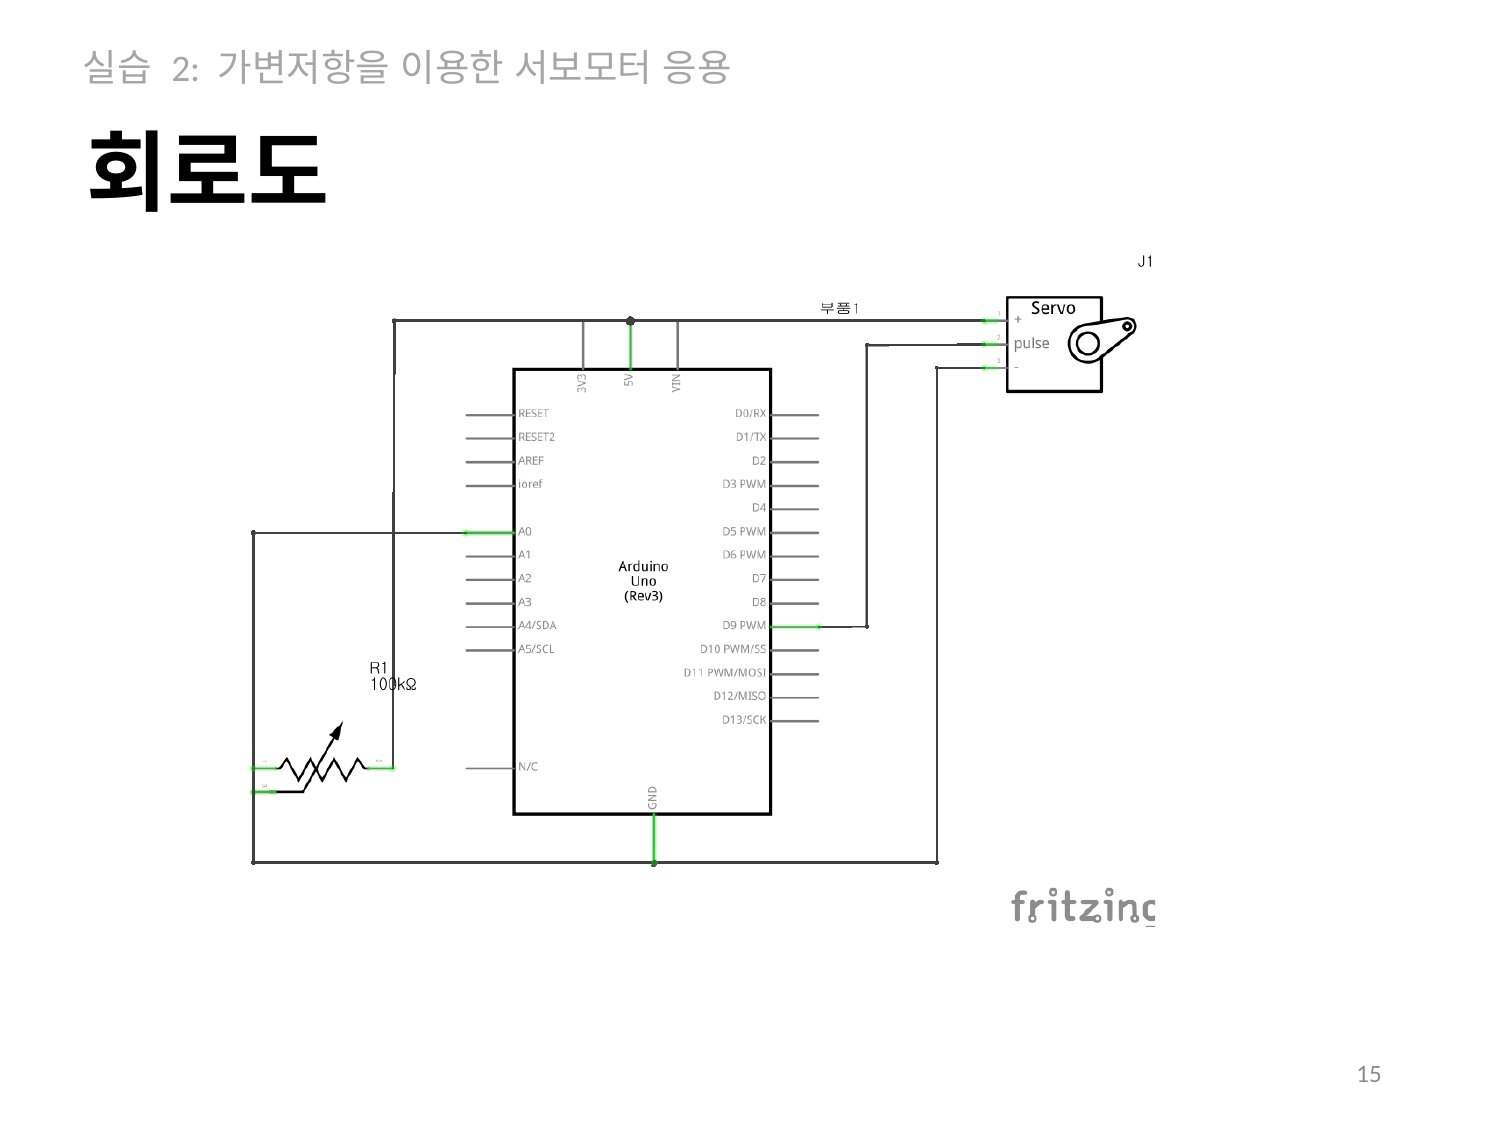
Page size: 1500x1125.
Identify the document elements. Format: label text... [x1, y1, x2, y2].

slide_number 15 [1059, 1042, 1397, 1103]
text_box 회로도 [71, 120, 1365, 232]
picture [248, 255, 1156, 927]
text_box 실습 2: 가변저항을 이용한 서보모터 응용 [68, 36, 748, 97]
